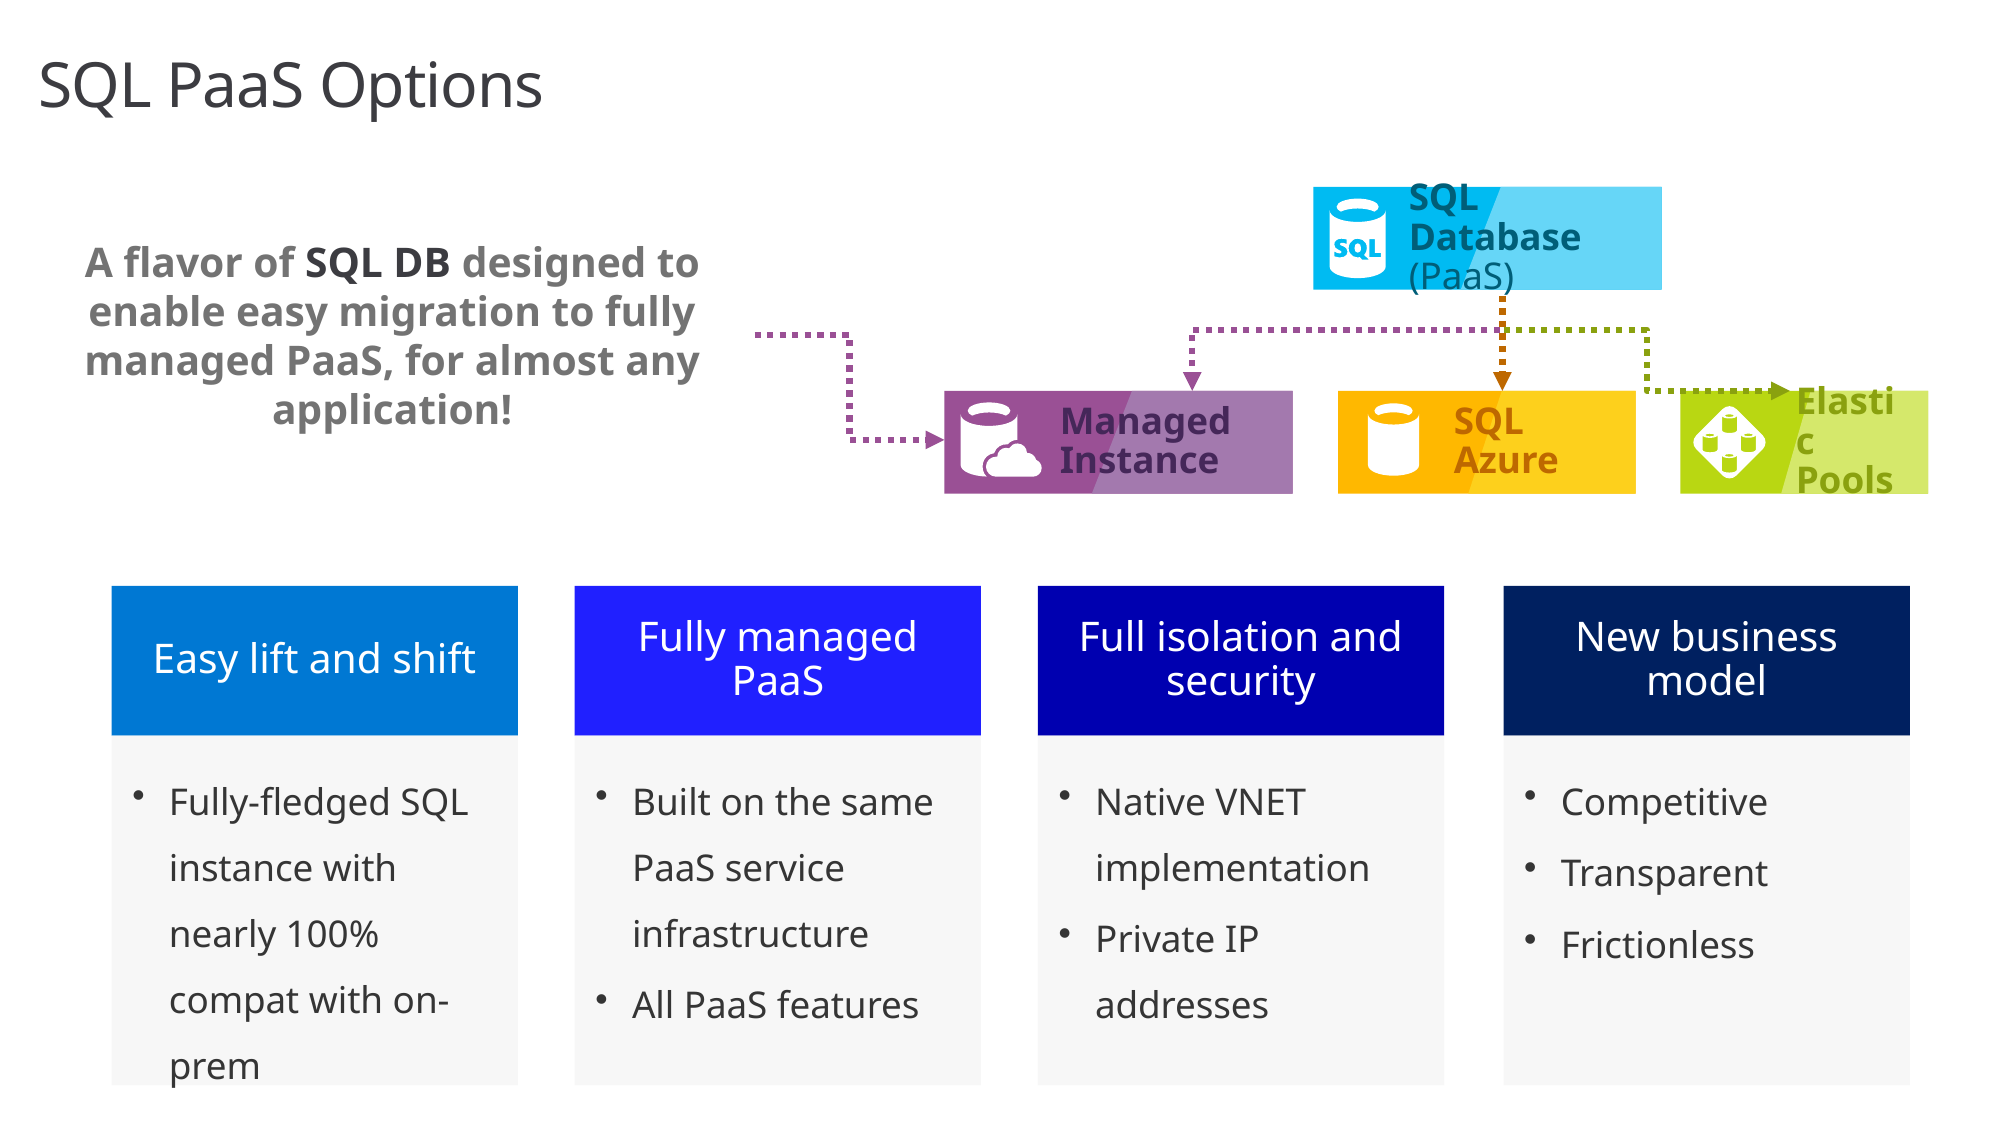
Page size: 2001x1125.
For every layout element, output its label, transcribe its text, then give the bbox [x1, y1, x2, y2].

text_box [1337, 390, 1636, 494]
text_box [1037, 585, 1445, 1086]
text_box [111, 585, 519, 1086]
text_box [754, 311, 945, 441]
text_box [1680, 390, 1929, 494]
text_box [1313, 186, 1662, 290]
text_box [944, 390, 1293, 494]
title SQL PaaS Options [38, 38, 1889, 137]
text_box A flavor of SQL DB designed to enable easy migration to fully managed PaaS, for almost any application! [30, 229, 755, 441]
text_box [1503, 329, 1790, 392]
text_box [1191, 329, 1500, 392]
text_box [574, 585, 982, 1086]
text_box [1503, 585, 1910, 1086]
